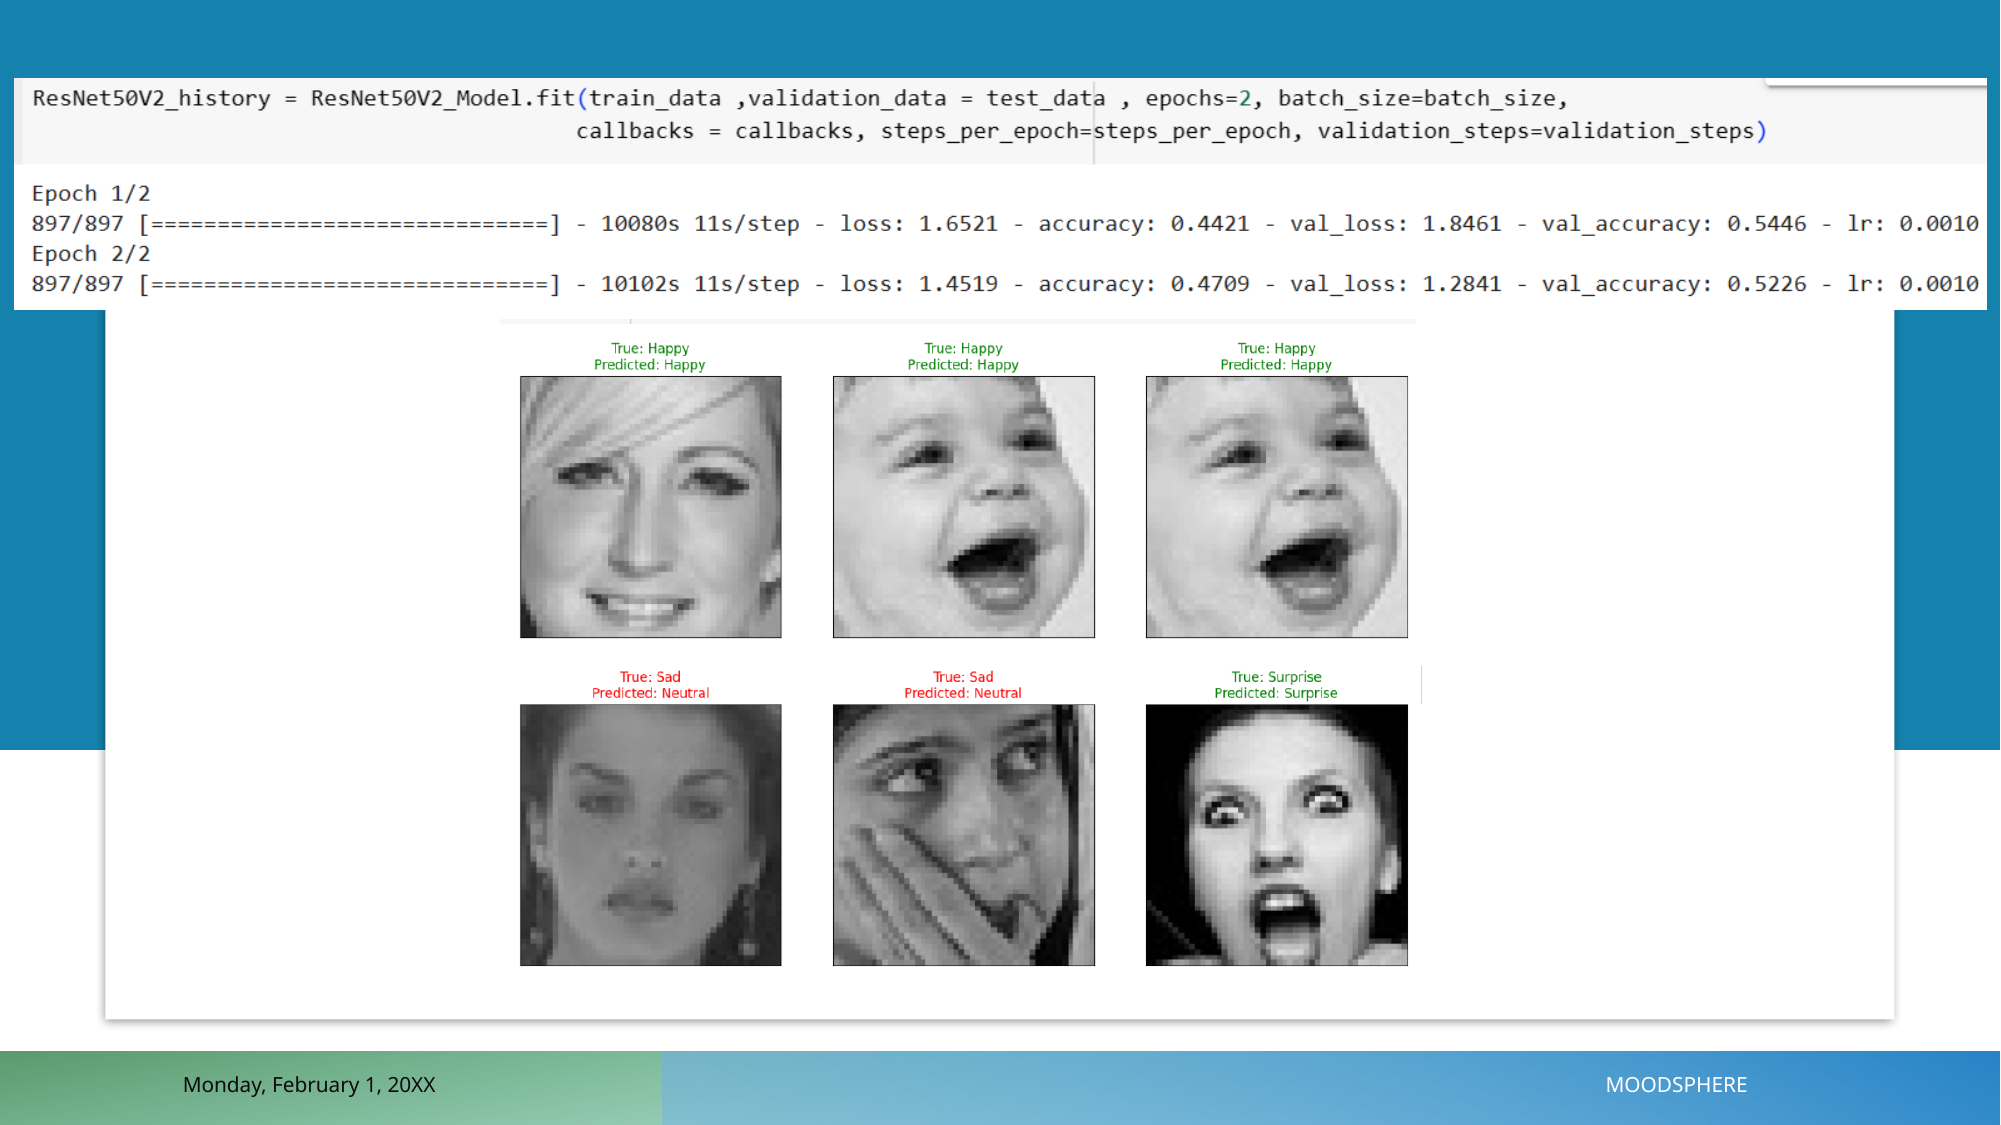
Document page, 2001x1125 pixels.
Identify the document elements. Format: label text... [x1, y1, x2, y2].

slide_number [168, 1061, 522, 1107]
text_box MoodSphere [794, 1061, 1763, 1107]
picture [500, 319, 1423, 995]
picture [14, 78, 1988, 310]
text_box [0, 0, 2000, 751]
text_box [104, 320, 1896, 1021]
